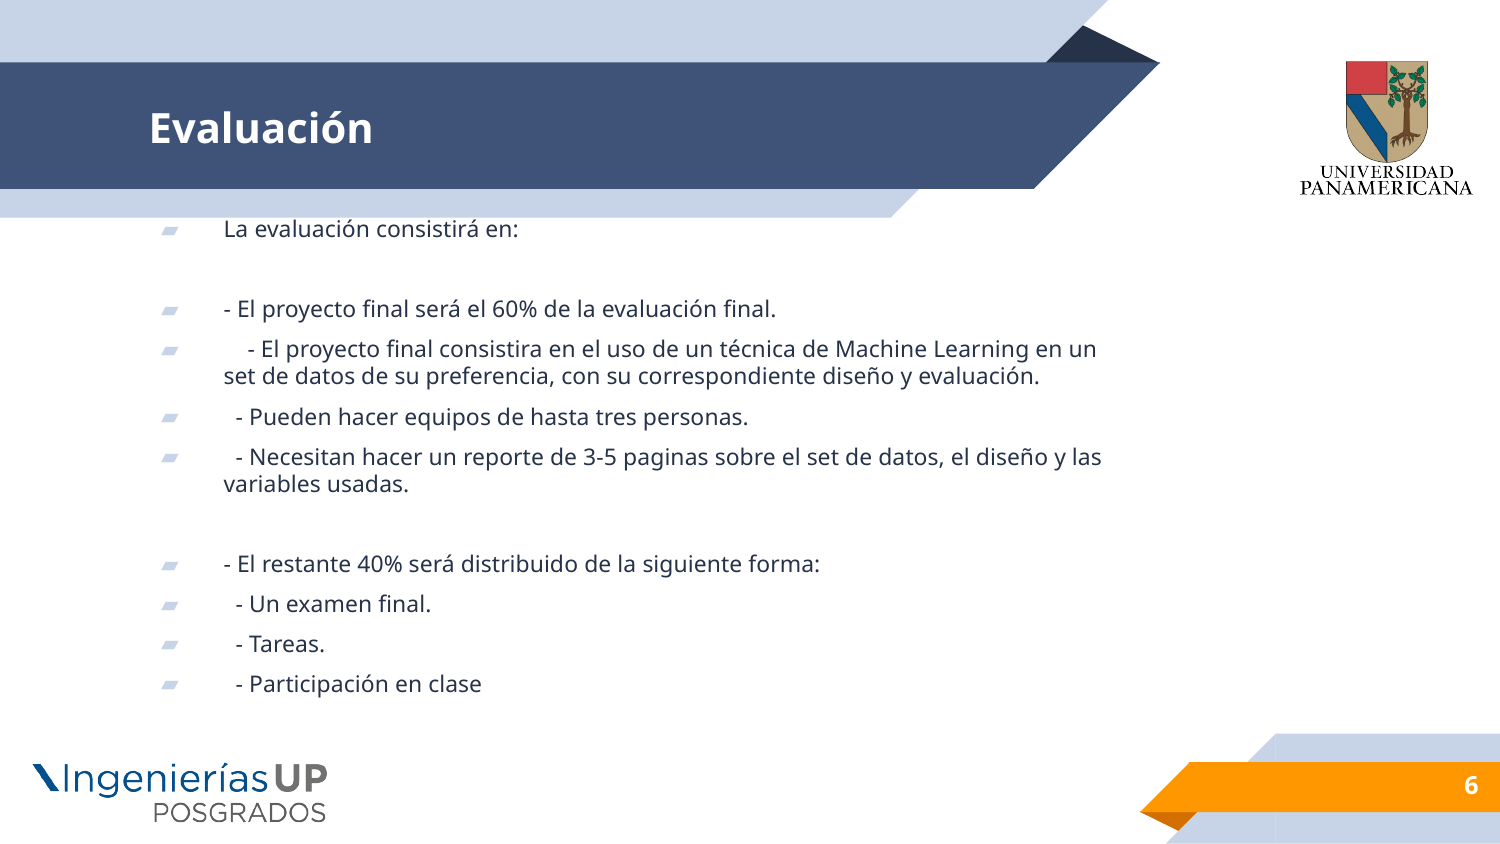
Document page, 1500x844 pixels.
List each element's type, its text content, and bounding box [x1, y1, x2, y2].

title Evaluación [133, 64, 1035, 190]
picture [1286, 44, 1490, 210]
picture [15, 737, 344, 844]
slide_number 6 [1249, 760, 1494, 813]
list La evaluación consistirá en: - El proyecto final será el 60% de la evaluación final. - El proyecto final consistira en el uso de un técnica de Machine Learning en un set de datos de su preferencia, con su correspondiente diseño y evaluación. - Pueden hacer equipos de hasta tres personas. - Necesitan hacer un reporte de 3-5 paginas sobre el set de datos, el diseño y las variables usadas. - El restante 40% será distribuido de la siguiente forma: - Un examen final. - Tareas. - Participación en clase [133, 217, 1140, 734]
